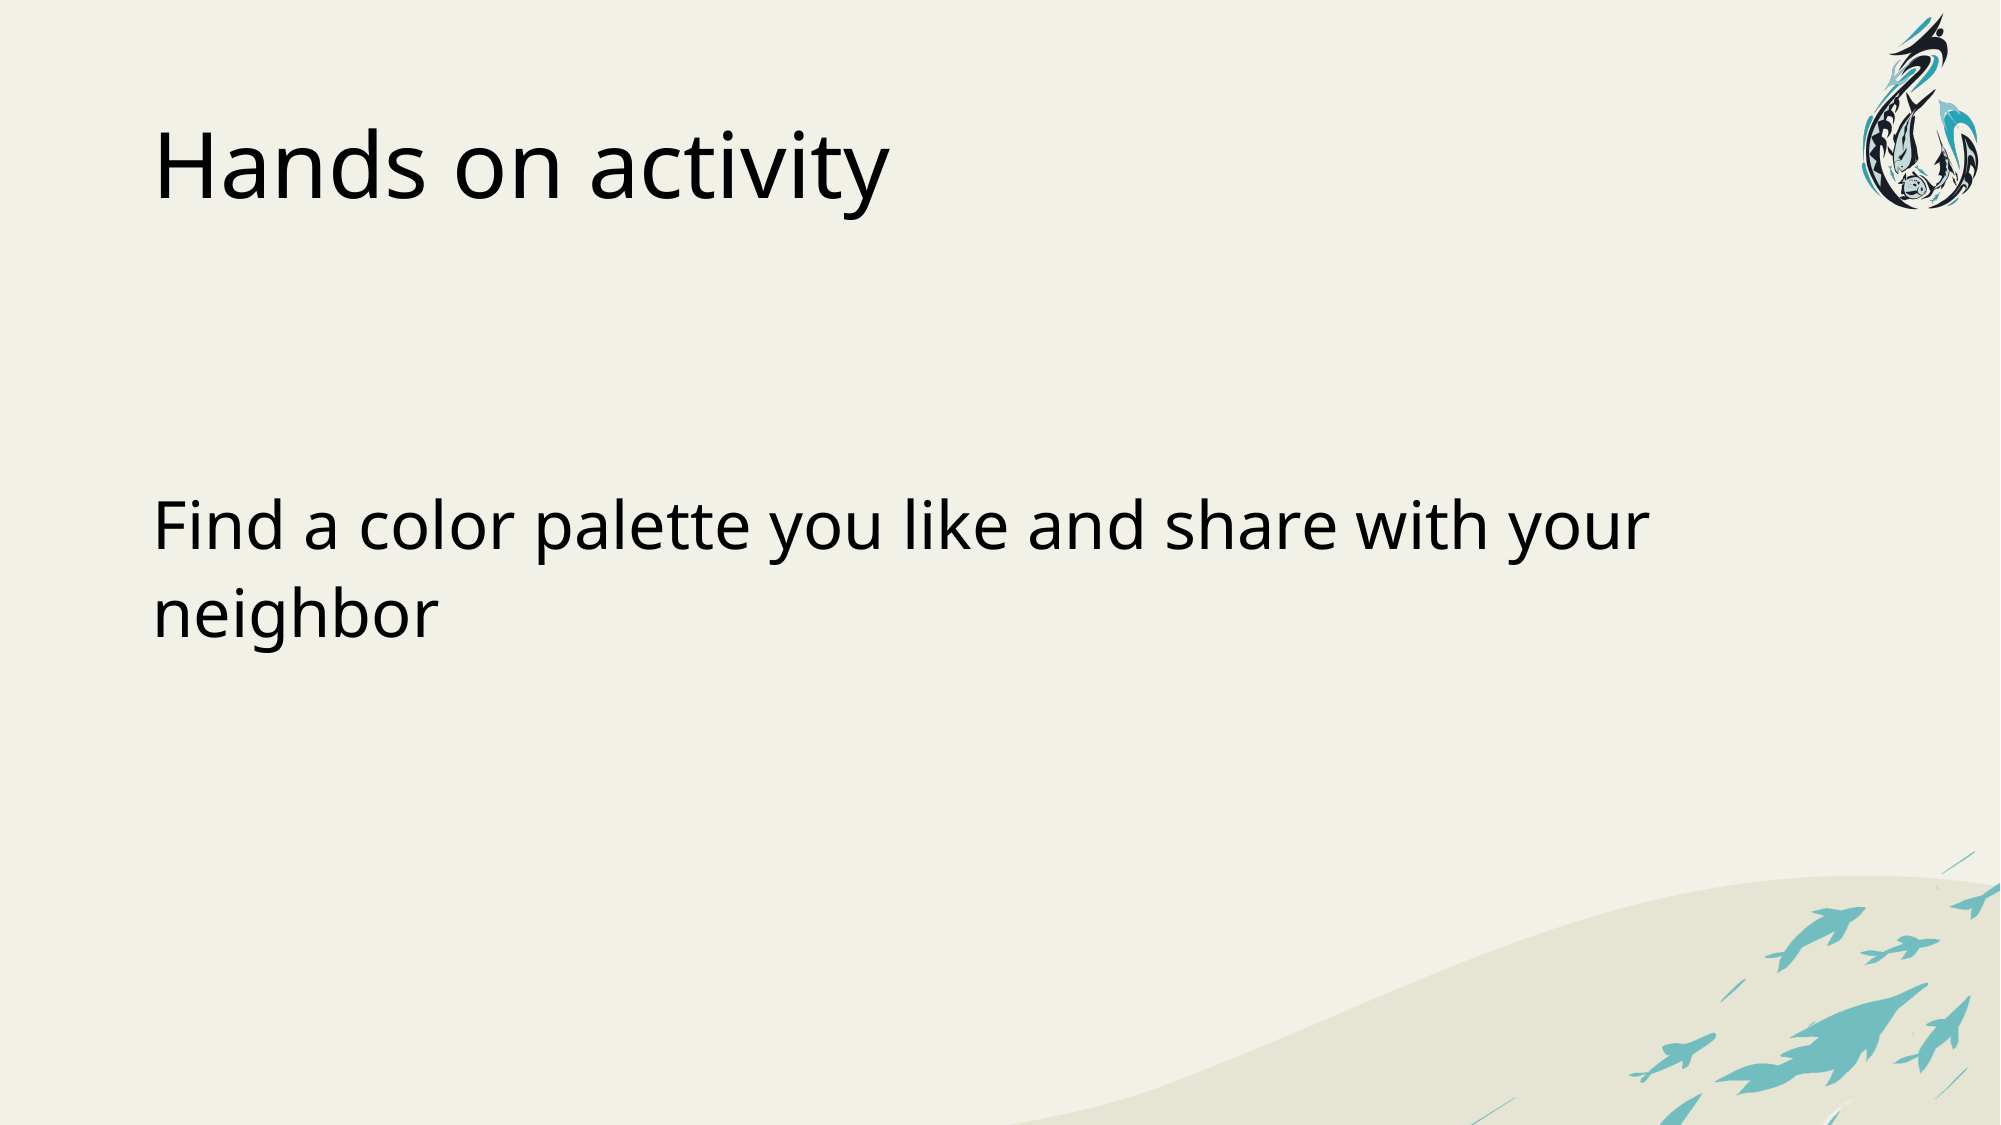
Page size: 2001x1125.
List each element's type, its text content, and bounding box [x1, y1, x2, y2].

title Hands on activity [137, 59, 1863, 278]
picture [1851, 13, 1985, 214]
text_box Find a color palette you like and share with your neighbor [137, 453, 1863, 672]
picture [978, 841, 2000, 1125]
